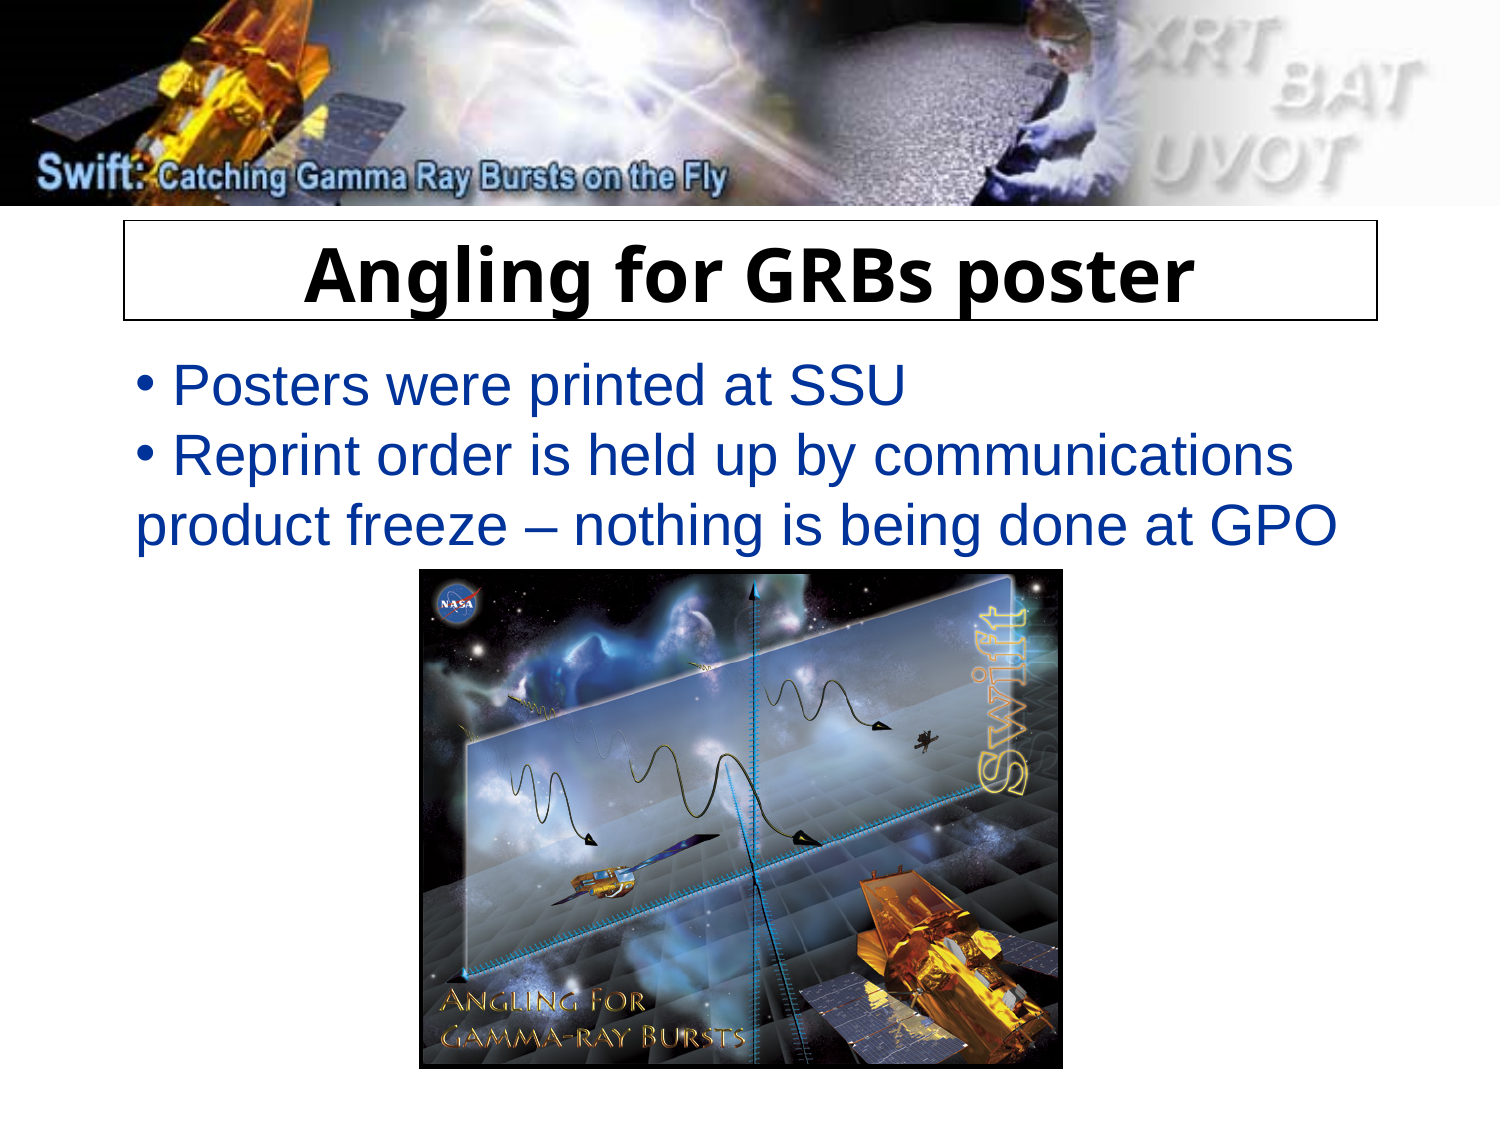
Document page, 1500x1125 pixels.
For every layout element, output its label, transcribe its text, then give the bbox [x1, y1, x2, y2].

picture [0, 0, 1500, 206]
text_box Angling for GRBs poster [124, 220, 1377, 321]
picture [423, 573, 1059, 1065]
text_box Posters were printed at SSU Reprint order is held up by communications product freeze – nothing is being done at GPO [120, 339, 1424, 565]
